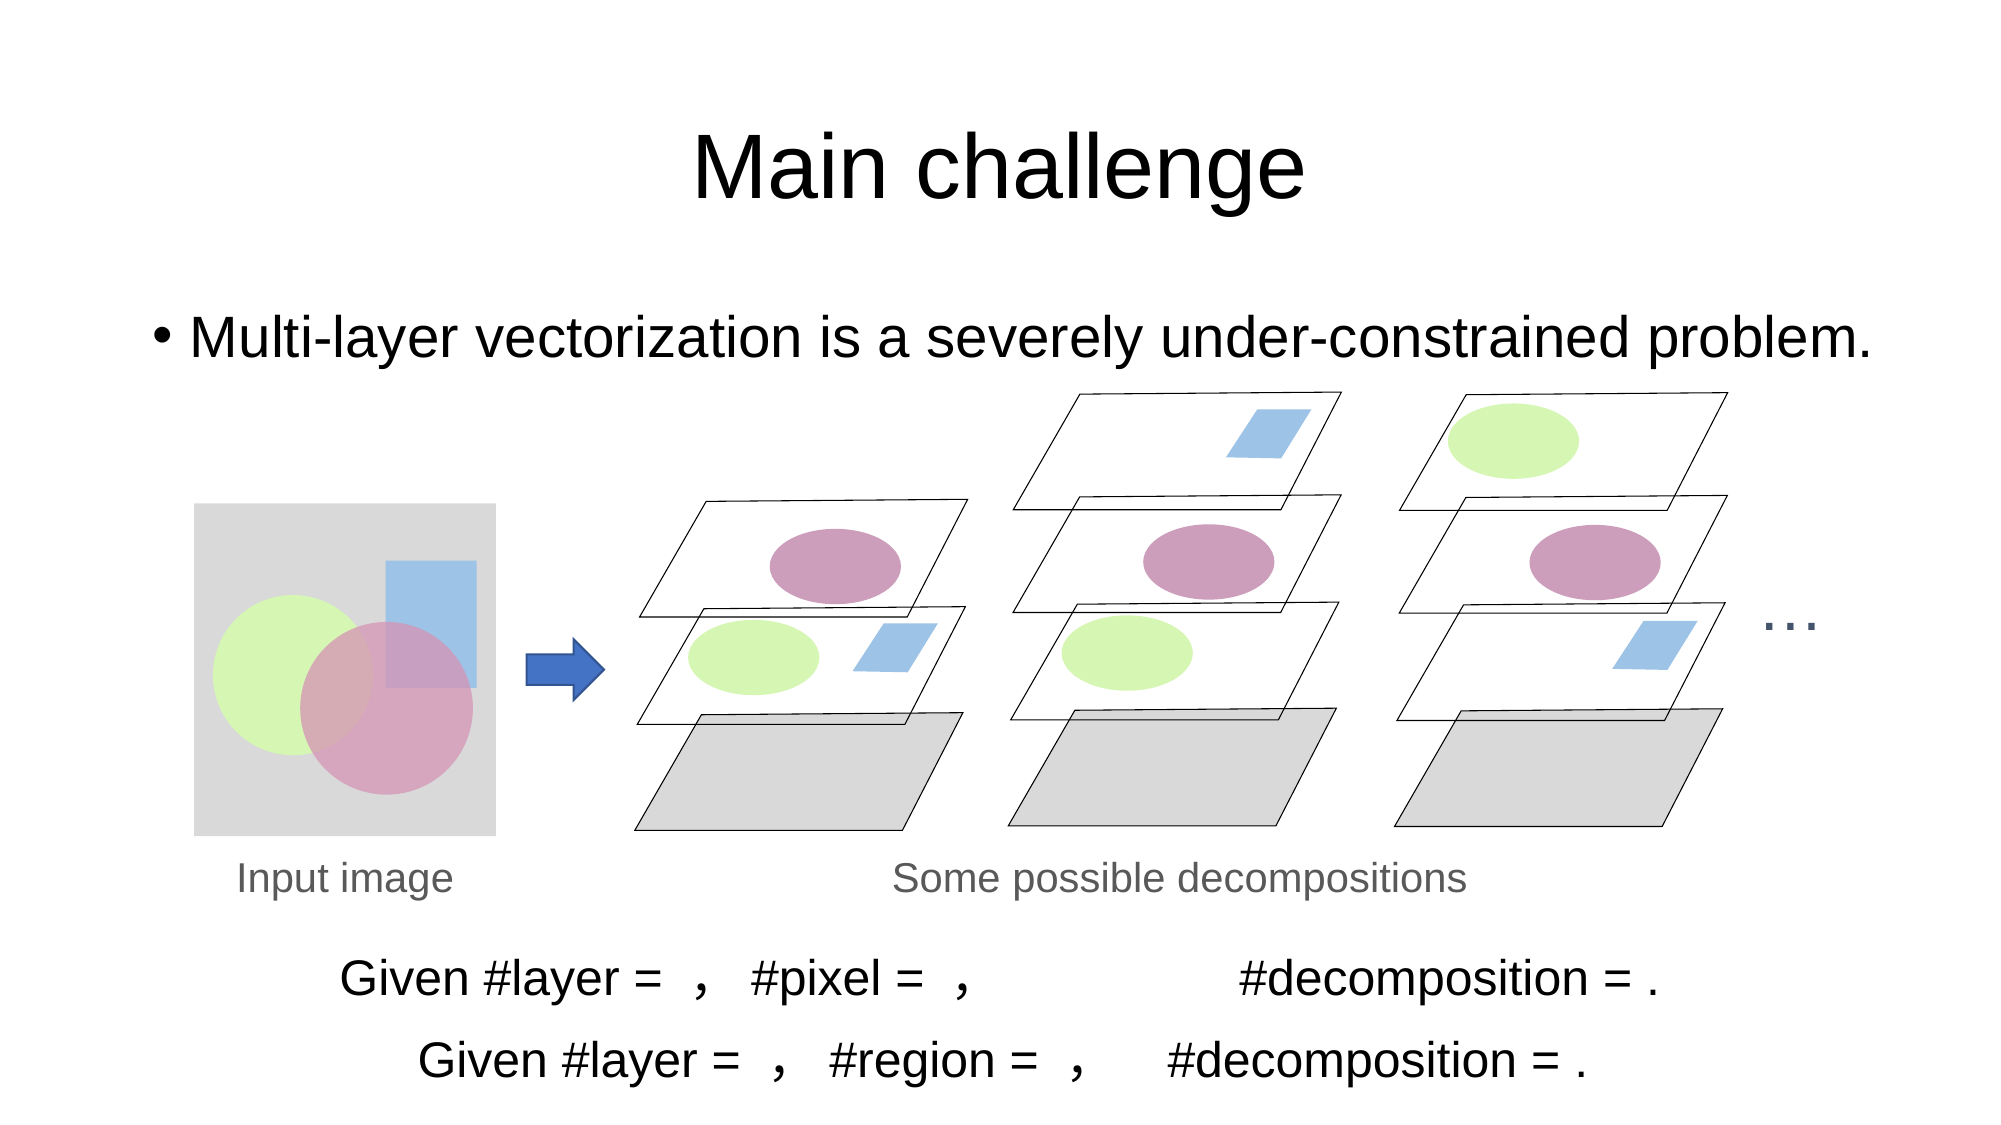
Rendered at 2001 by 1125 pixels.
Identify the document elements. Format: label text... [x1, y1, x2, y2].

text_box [1394, 392, 1728, 827]
text_box Input image [194, 843, 496, 908]
text_box … [1728, 556, 1868, 637]
list Multi-layer vectorization is a severely under-constrained problem. [137, 299, 1905, 483]
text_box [194, 503, 496, 837]
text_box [634, 499, 968, 831]
title Main challenge [137, 59, 1863, 278]
text_box Some possible decompositions [637, 843, 1723, 908]
text_box [525, 636, 606, 703]
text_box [1008, 391, 1342, 826]
